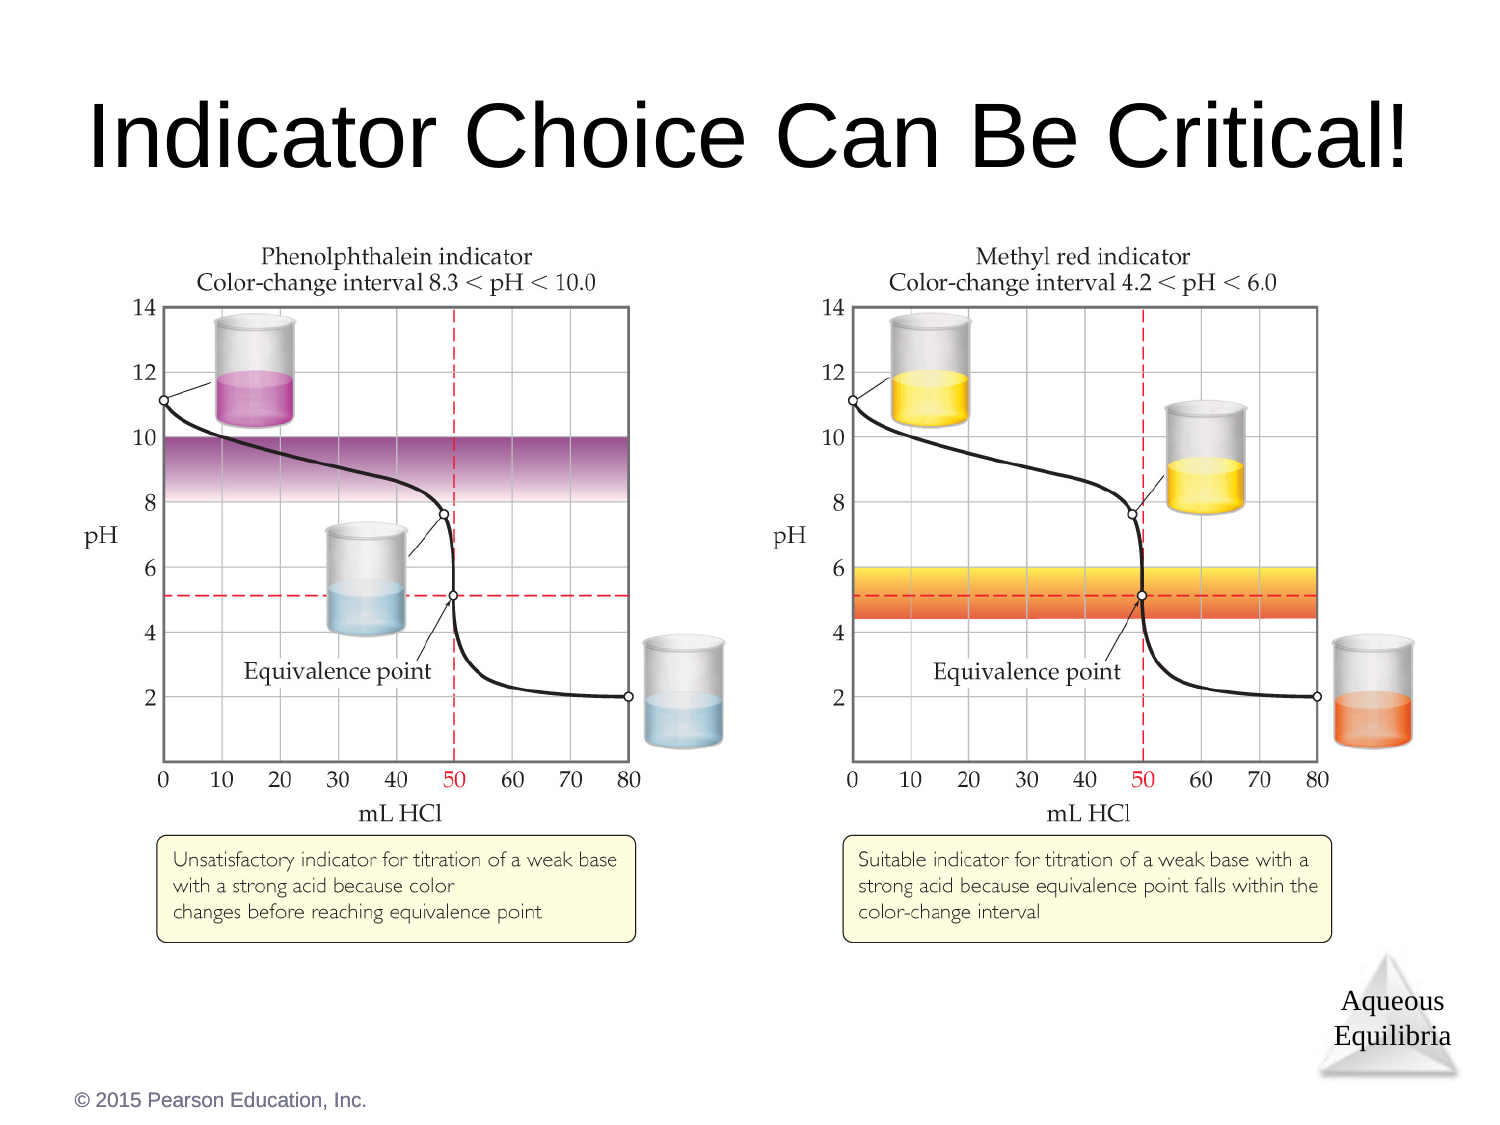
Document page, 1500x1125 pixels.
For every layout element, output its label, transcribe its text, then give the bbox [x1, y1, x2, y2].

picture [74, 237, 1500, 1125]
title Indicator Choice Can Be Critical! [0, 37, 1500, 226]
